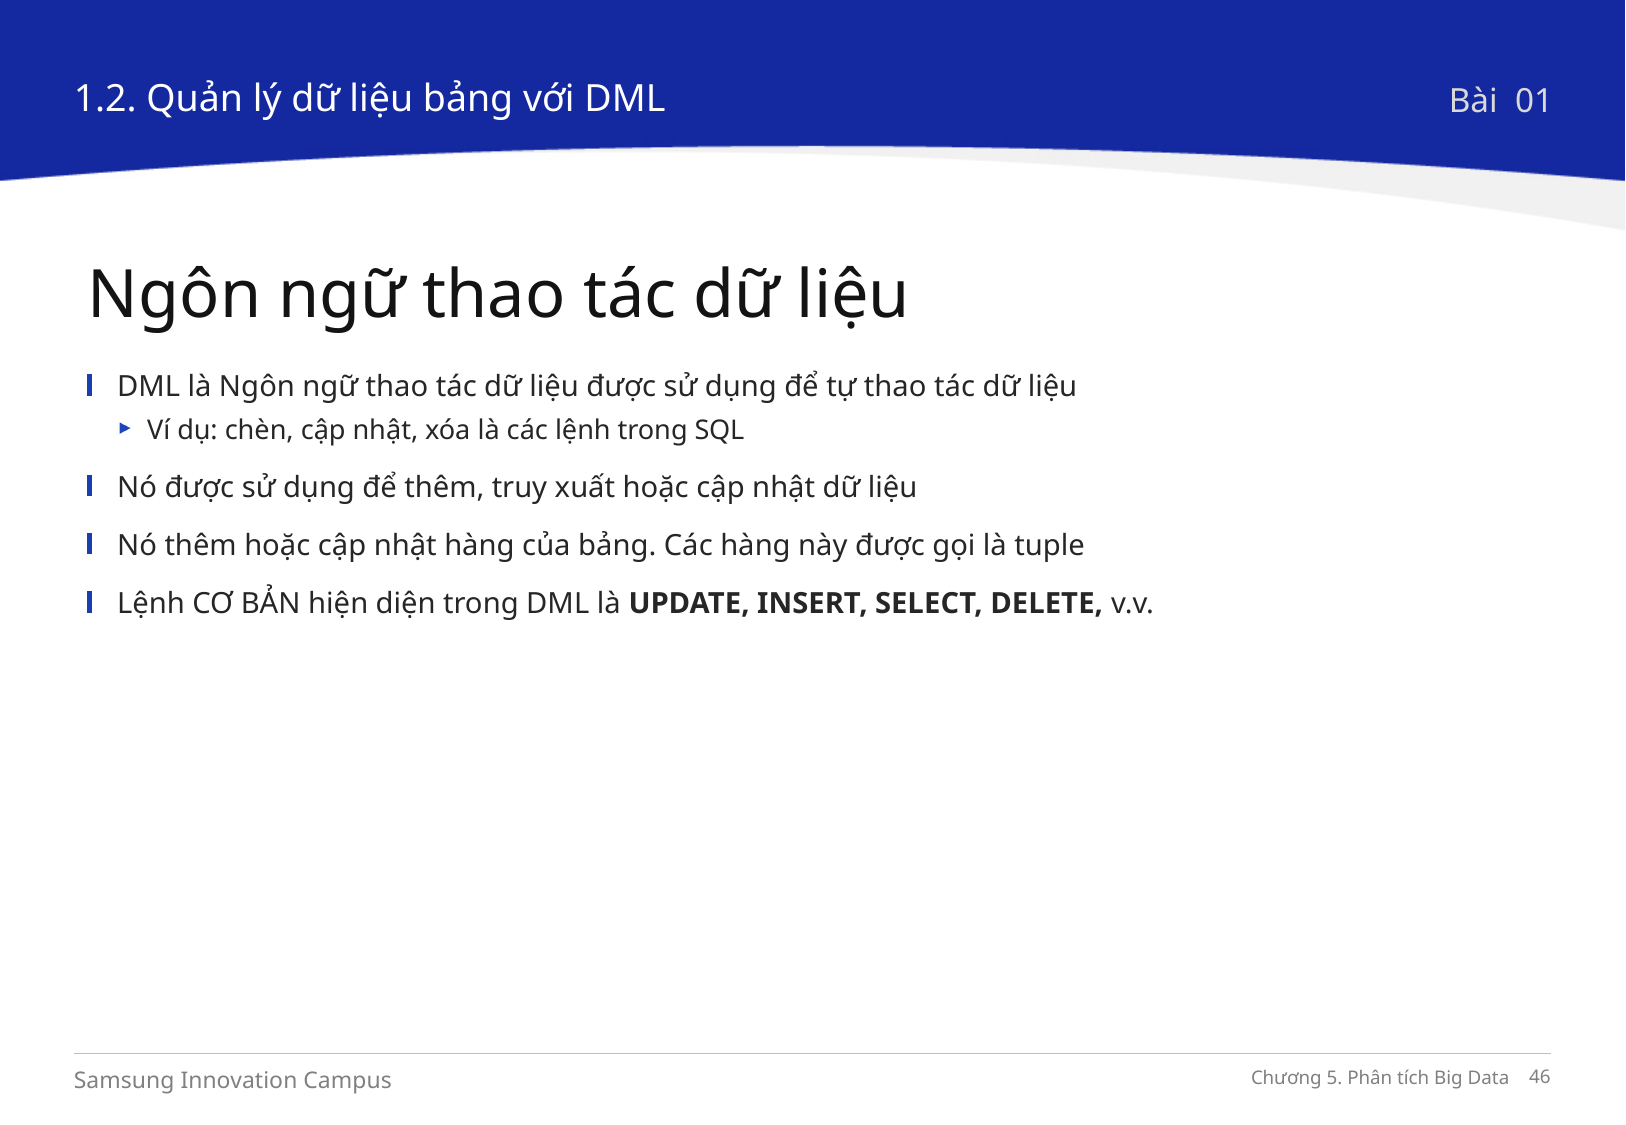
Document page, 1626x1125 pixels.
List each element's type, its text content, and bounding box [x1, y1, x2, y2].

picture [0, 0, 1625, 1125]
list Ngôn ngữ thao tác dữ liệu [87, 249, 1531, 331]
list 1.2. Quản lý dữ liệu bảng với DML [73, 73, 1396, 119]
list DML là Ngôn ngữ thao tác dữ liệu được sử dụng để tự thao tác dữ liệu Ví dụ: chèn, cập nhật, xóa là các lệnh trong SQL Nó được sử dụng để thêm, truy xuất hoặc cập nhật dữ liệu Nó thêm hoặc cập nhật hàng của bảng. Các hàng này được gọi là tuple Lệnh CƠ BẢN hiện diện trong DML là UPDATE, INSERT, SELECT, DELETE, v.v. [87, 365, 1531, 516]
list Bài 01 [1423, 79, 1554, 120]
